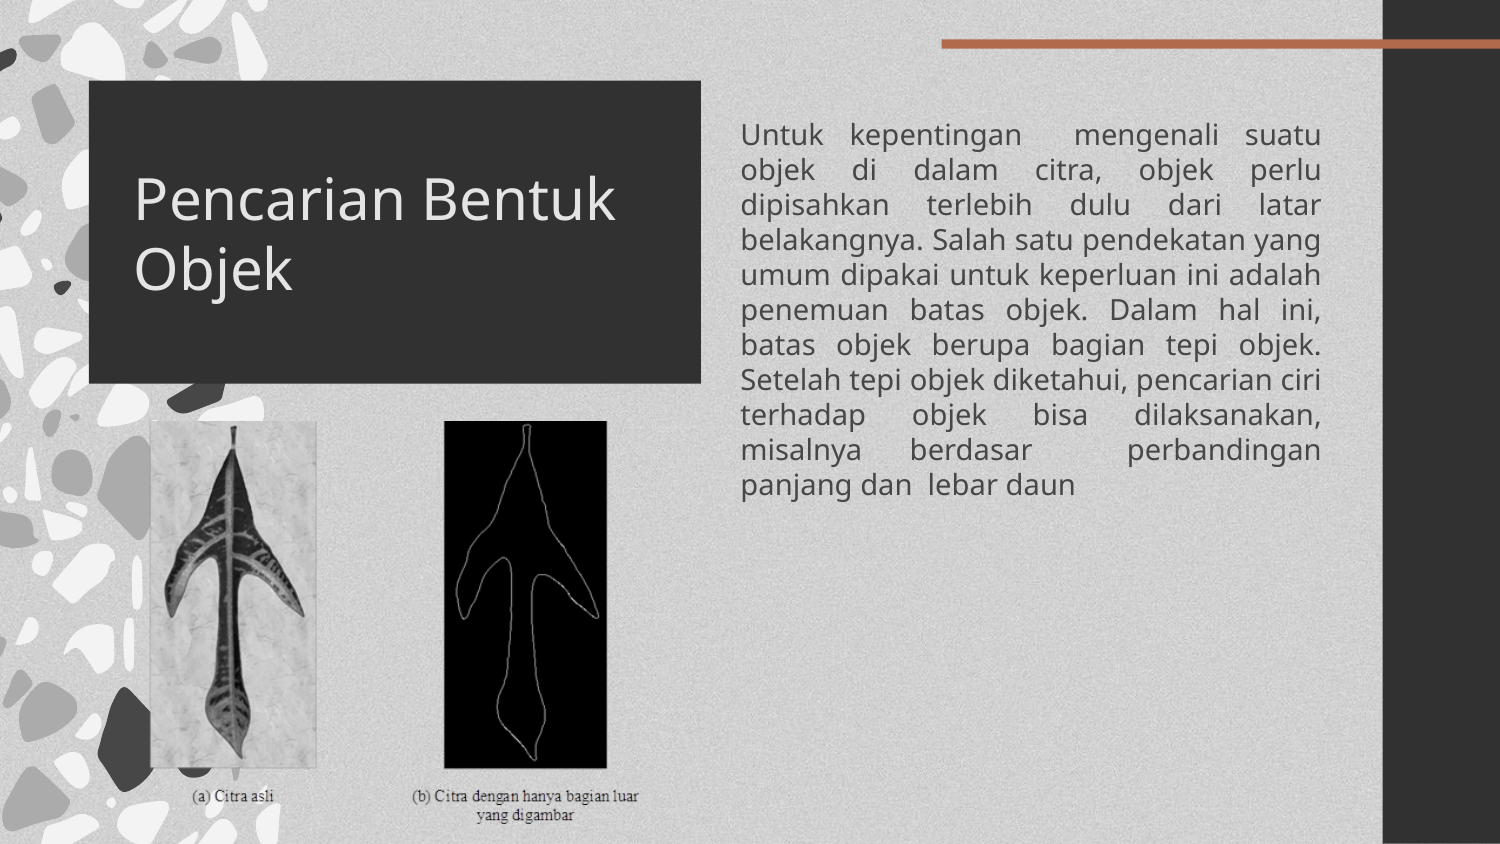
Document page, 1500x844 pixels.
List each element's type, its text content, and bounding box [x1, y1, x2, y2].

subtitle Untuk kepentingan mengenali suatu objek di dalam citra, objek perlu dipisahkan terlebih dulu dari latar belakangnya. Salah satu pendekatan yang umum dipakai untuk keperluan ini adalah penemuan batas objek. Dalam hal ini, batas objek berupa bagian tepi objek. Setelah tepi objek diketahui, pencarian ciri terhadap objek bisa dilaksanakan, misalnya berdasar perbandingan panjang dan lebar daun [725, 101, 1338, 807]
title Pencarian Bentuk Objek [88, 80, 701, 384]
picture [0, 0, 1382, 844]
